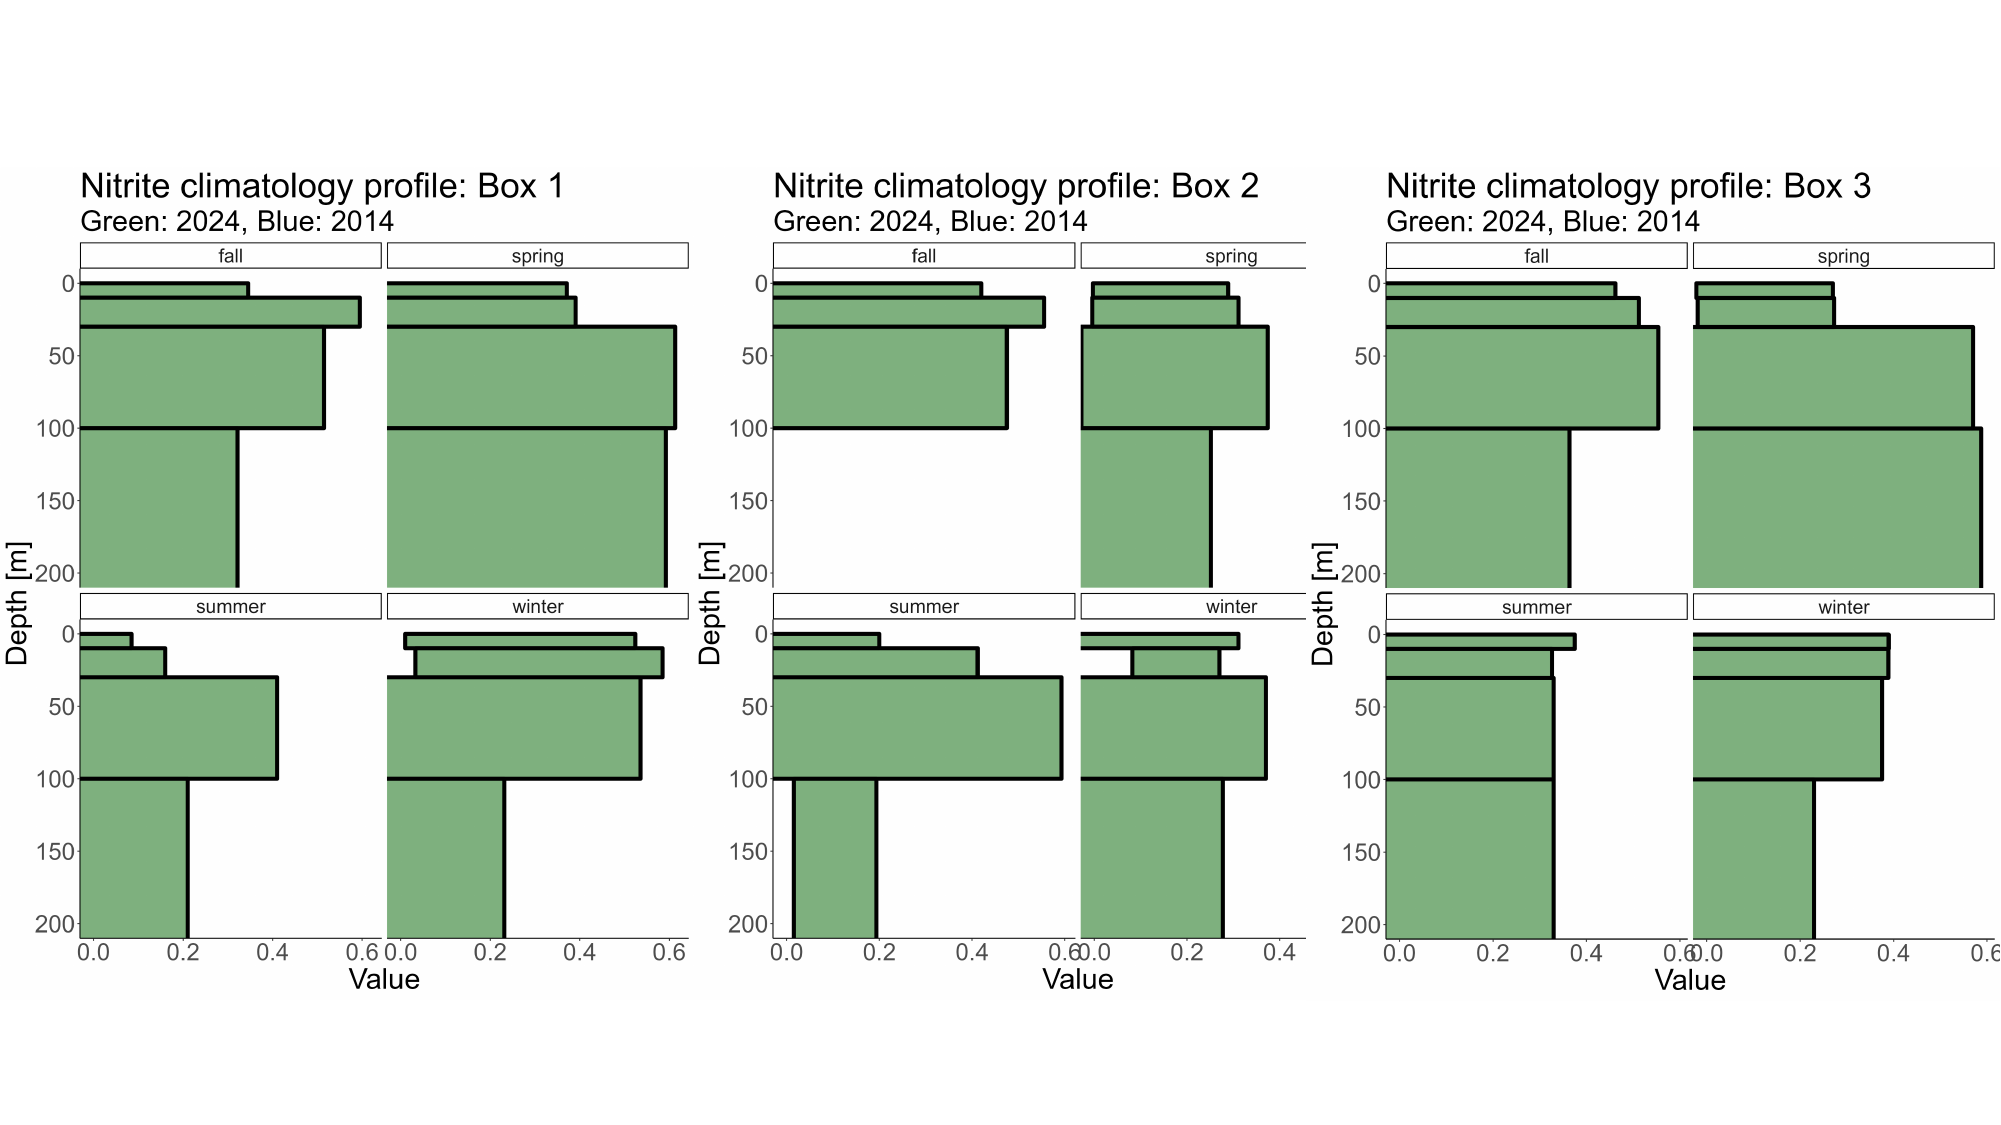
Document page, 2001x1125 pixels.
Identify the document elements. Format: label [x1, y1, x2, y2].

picture [0, 167, 2000, 1001]
